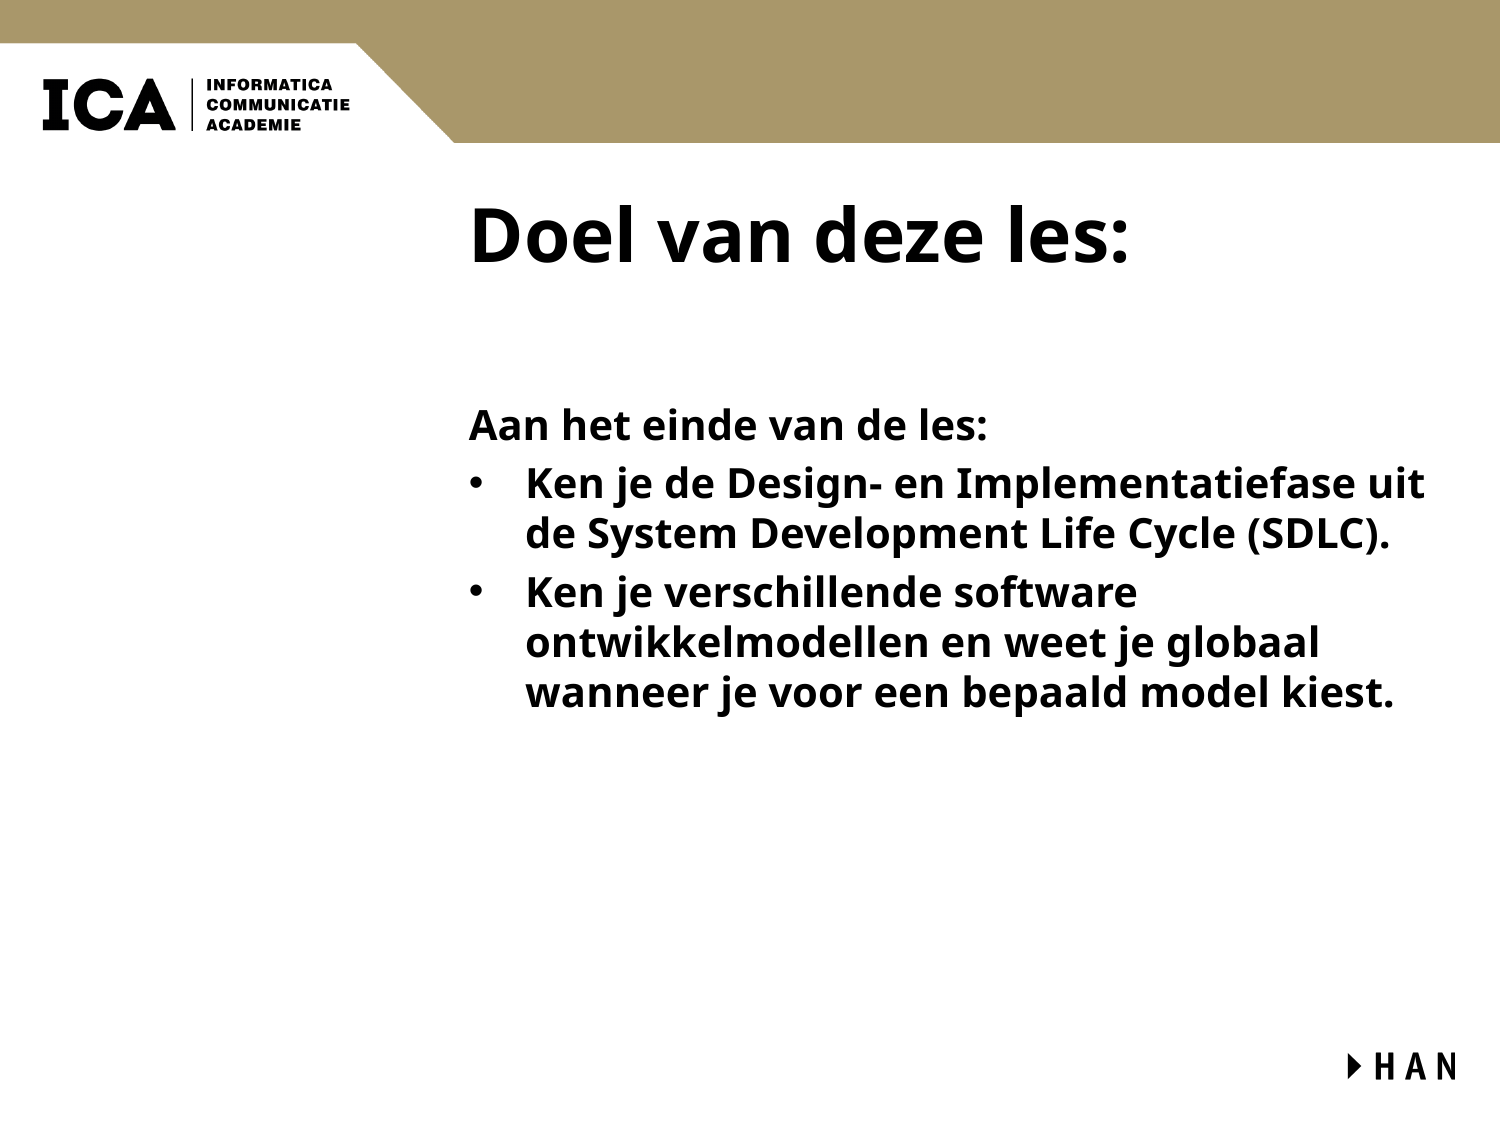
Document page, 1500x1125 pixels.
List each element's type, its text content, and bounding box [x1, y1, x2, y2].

list Aan het einde van de les: Ken je de Design- en Implementatiefase uit de System Development Life Cycle (SDLC). Ken je verschillende software ontwikkelmodellen en weet je globaal wanneer je voor een bepaald model kiest. [453, 391, 1455, 1040]
title Doel van deze les: [453, 179, 1455, 287]
